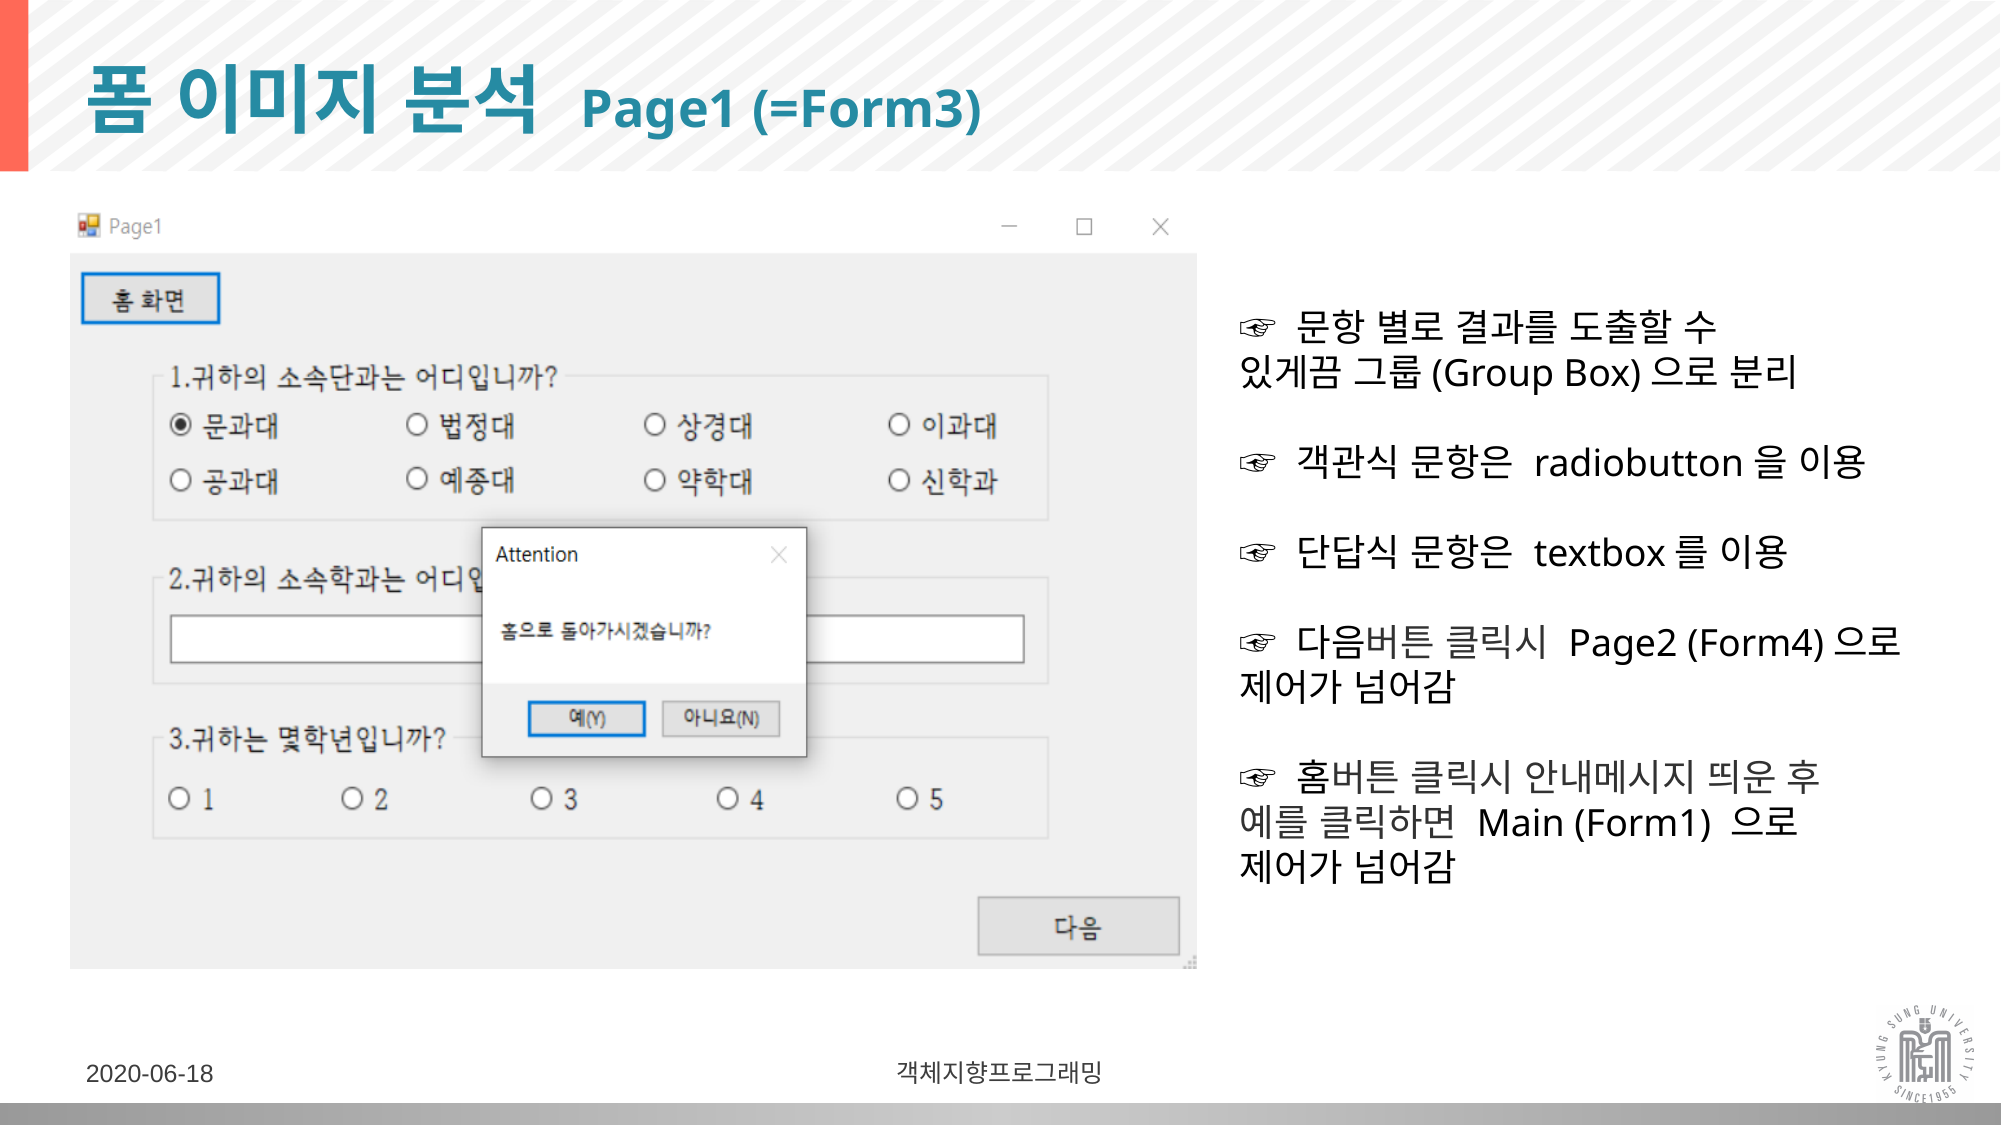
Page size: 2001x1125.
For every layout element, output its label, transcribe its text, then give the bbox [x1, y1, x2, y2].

picture [1876, 1005, 1974, 1103]
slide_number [70, 1042, 538, 1103]
picture [70, 206, 1197, 969]
text_box ☞ 문항 별로 결과를 도출할 수 있게끔 그룹(Group Box)으로 분리 ☞ 객관식 문항은 radiobutton을 이용 ☞ 단답식 문항은 textbox를 이용 ☞ 다음버튼 클릭시 Page2 (Form4)으로 제어가 넘어감 ☞ 홈버튼 클릭시 안내메시지 띄운 후 예를 클릭하면 Main (Form1) 으로 제어가 넘어감 [1223, 205, 1926, 970]
title 폼 이미지 분석 Page1 (=Form3) [70, 20, 1925, 175]
footer 객체지향프로그래밍 [683, 1042, 1317, 1103]
